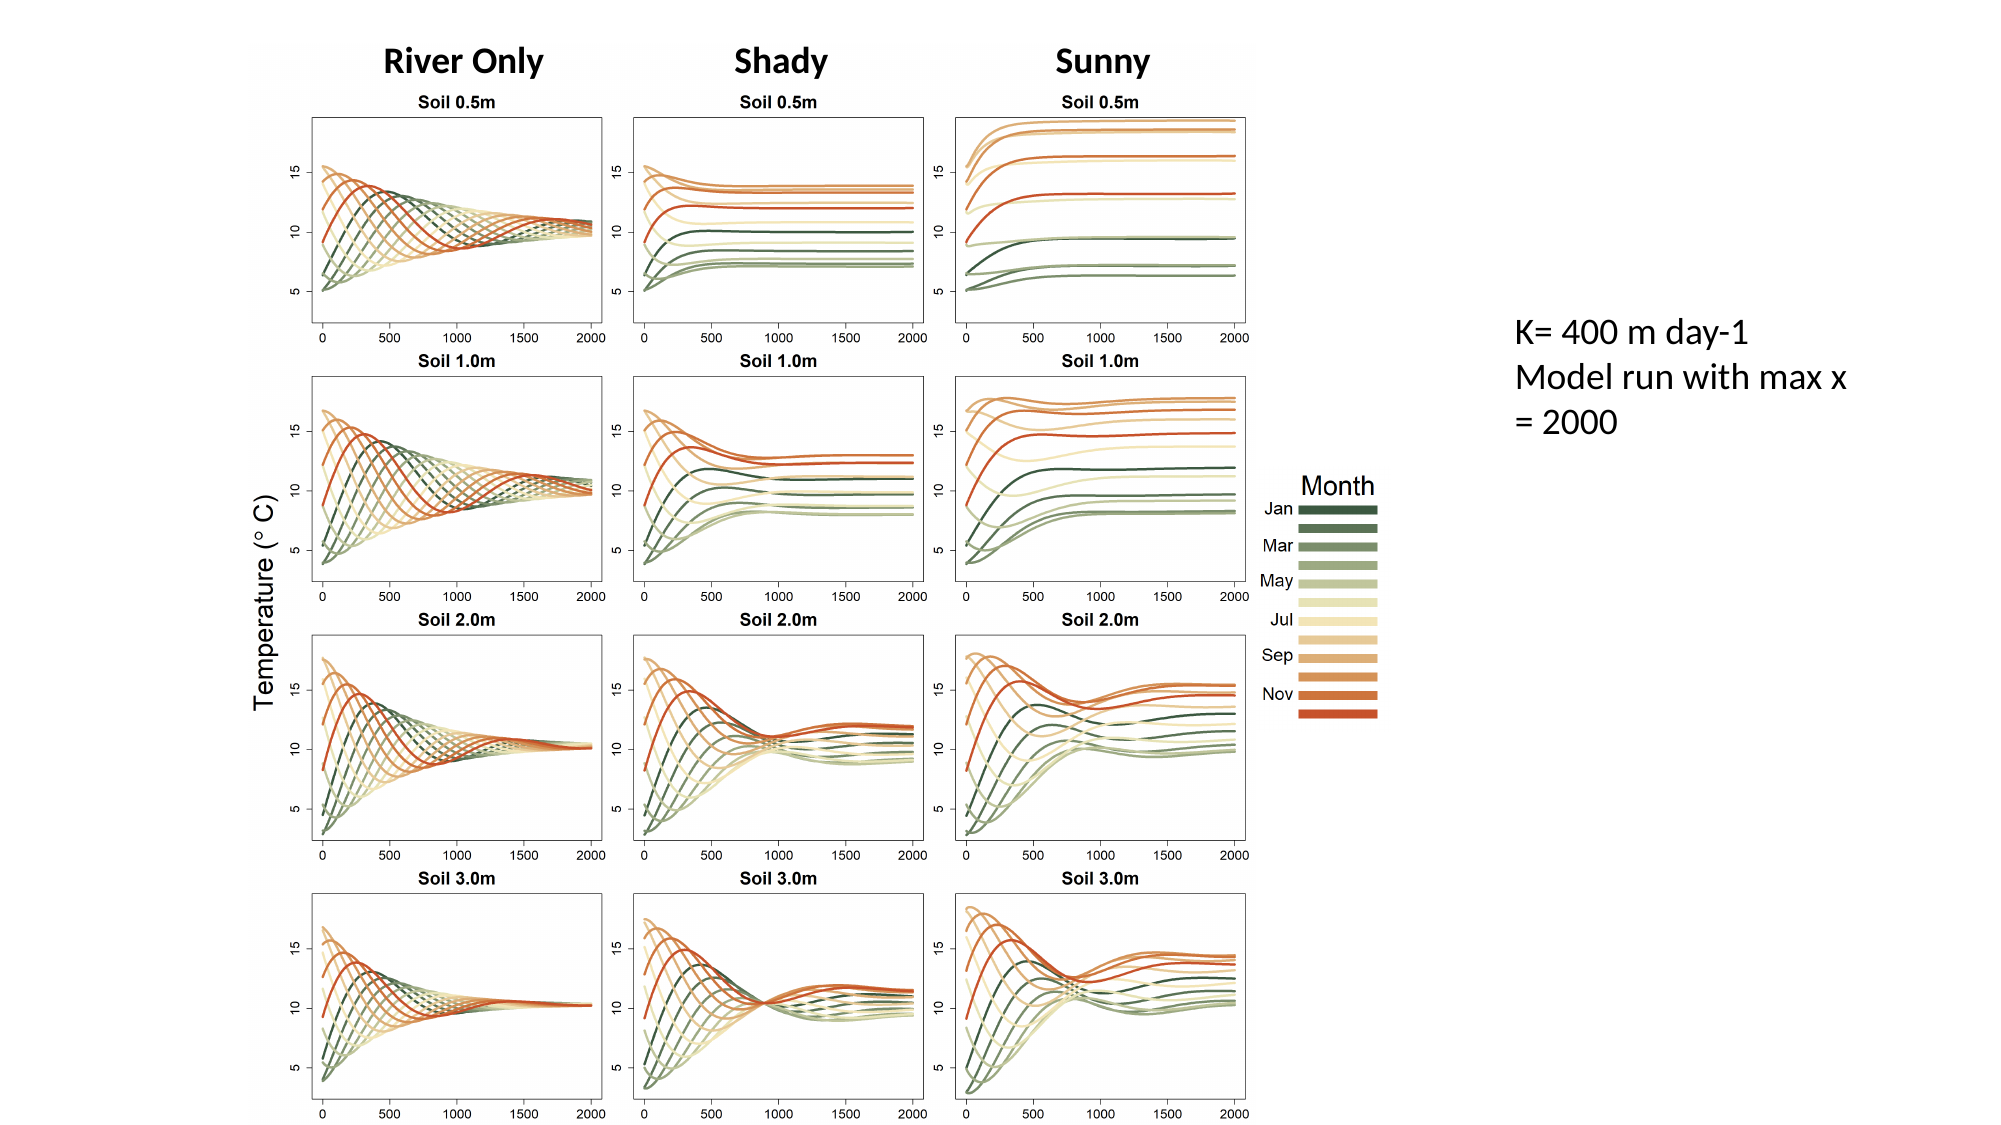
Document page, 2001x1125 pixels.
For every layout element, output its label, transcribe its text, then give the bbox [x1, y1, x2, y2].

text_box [210, 28, 1391, 1125]
text_box K= 400 m day-1 Model run with max x = 2000 [1500, 299, 1864, 450]
